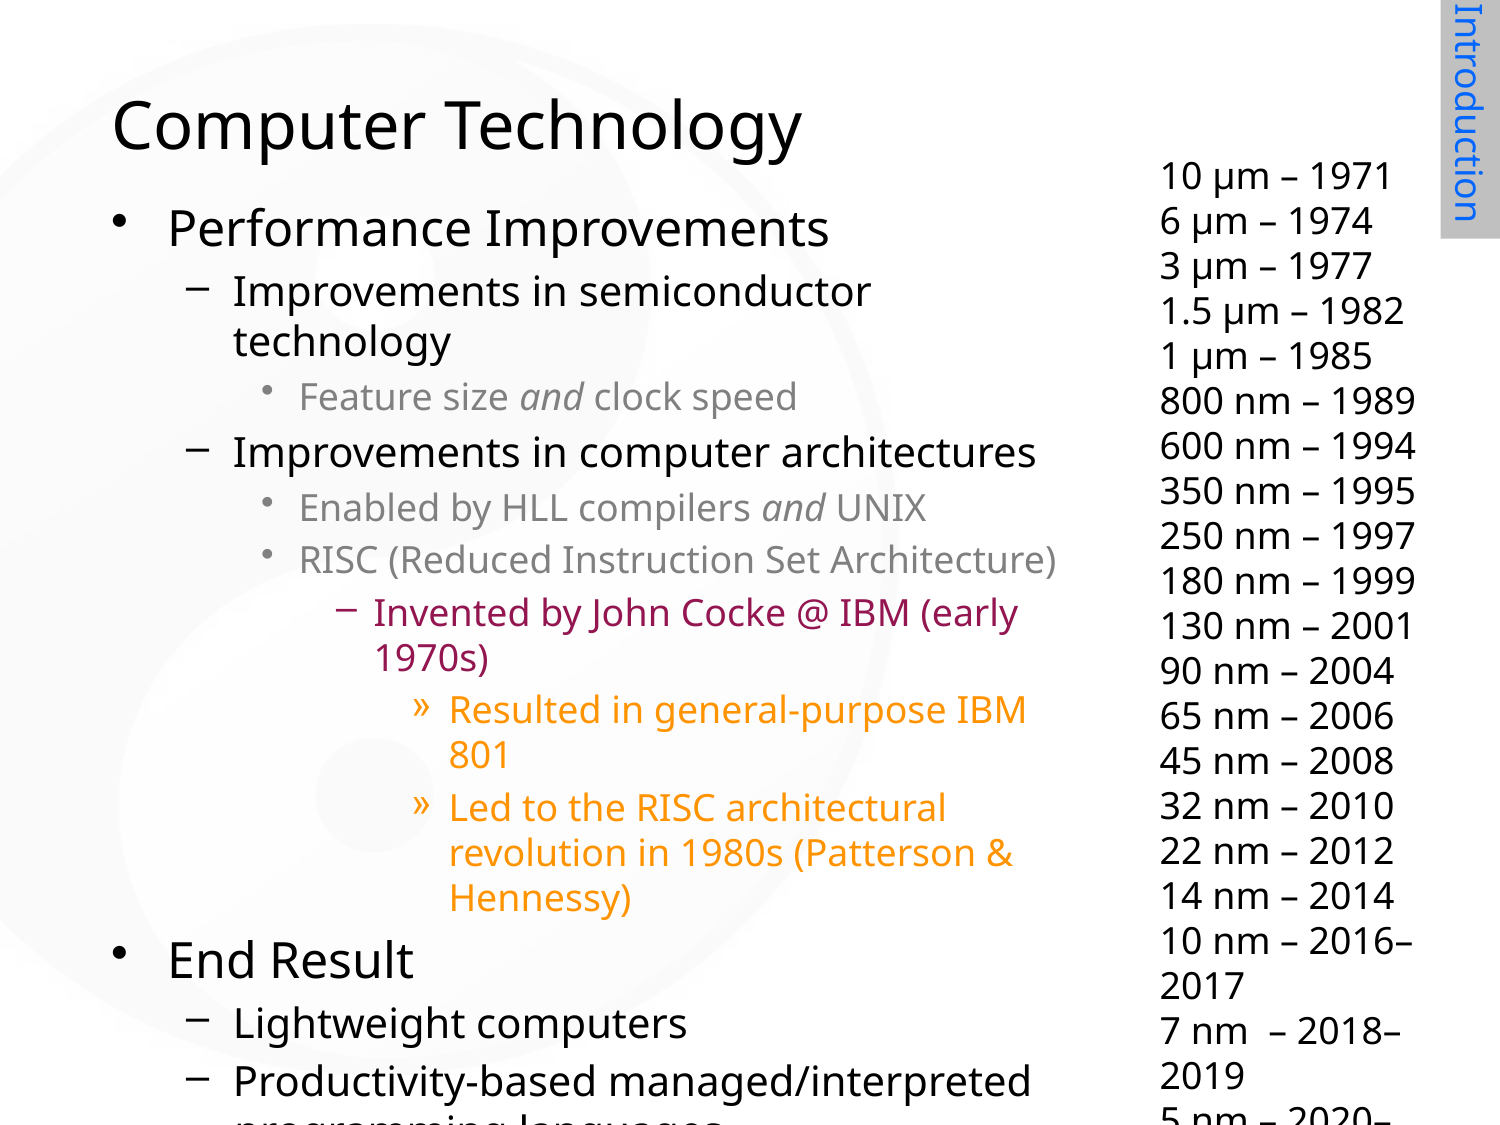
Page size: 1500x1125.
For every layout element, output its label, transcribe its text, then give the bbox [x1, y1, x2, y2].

title Computer Technology [96, 60, 1371, 186]
text_box Introduction [1440, 0, 1500, 239]
list Performance Improvements Improvements in semiconductor technology Feature size and clock speed Improvements in computer architectures Enabled by HLL compilers and UNIX RISC (Reduced Instruction Set Architecture) Invented by John Cocke @ IBM (early 1970s) Resulted in general-purpose IBM 801 Led to the RISC architectural revolution in 1980s (Patterson & Hennessy) End Result Lightweight computers Productivity-based managed/interpreted programming languages [96, 189, 1099, 1026]
text_box 10 µm – 1971 6 µm – 1974 3 µm – 1977 1.5 µm – 1982 1 µm – 1985 800 nm – 1989 600 nm – 1994 350 nm – 1995 250 nm – 1997 180 nm – 1999 130 nm – 2001 90 nm – 2004 65 nm – 2006 45 nm – 2008 32 nm – 2010 22 nm – 2012 14 nm – 2014 10 nm – 2016–2017 7 nm – 2018–2019 5 nm – 2020–2021 [1144, 144, 1481, 1125]
